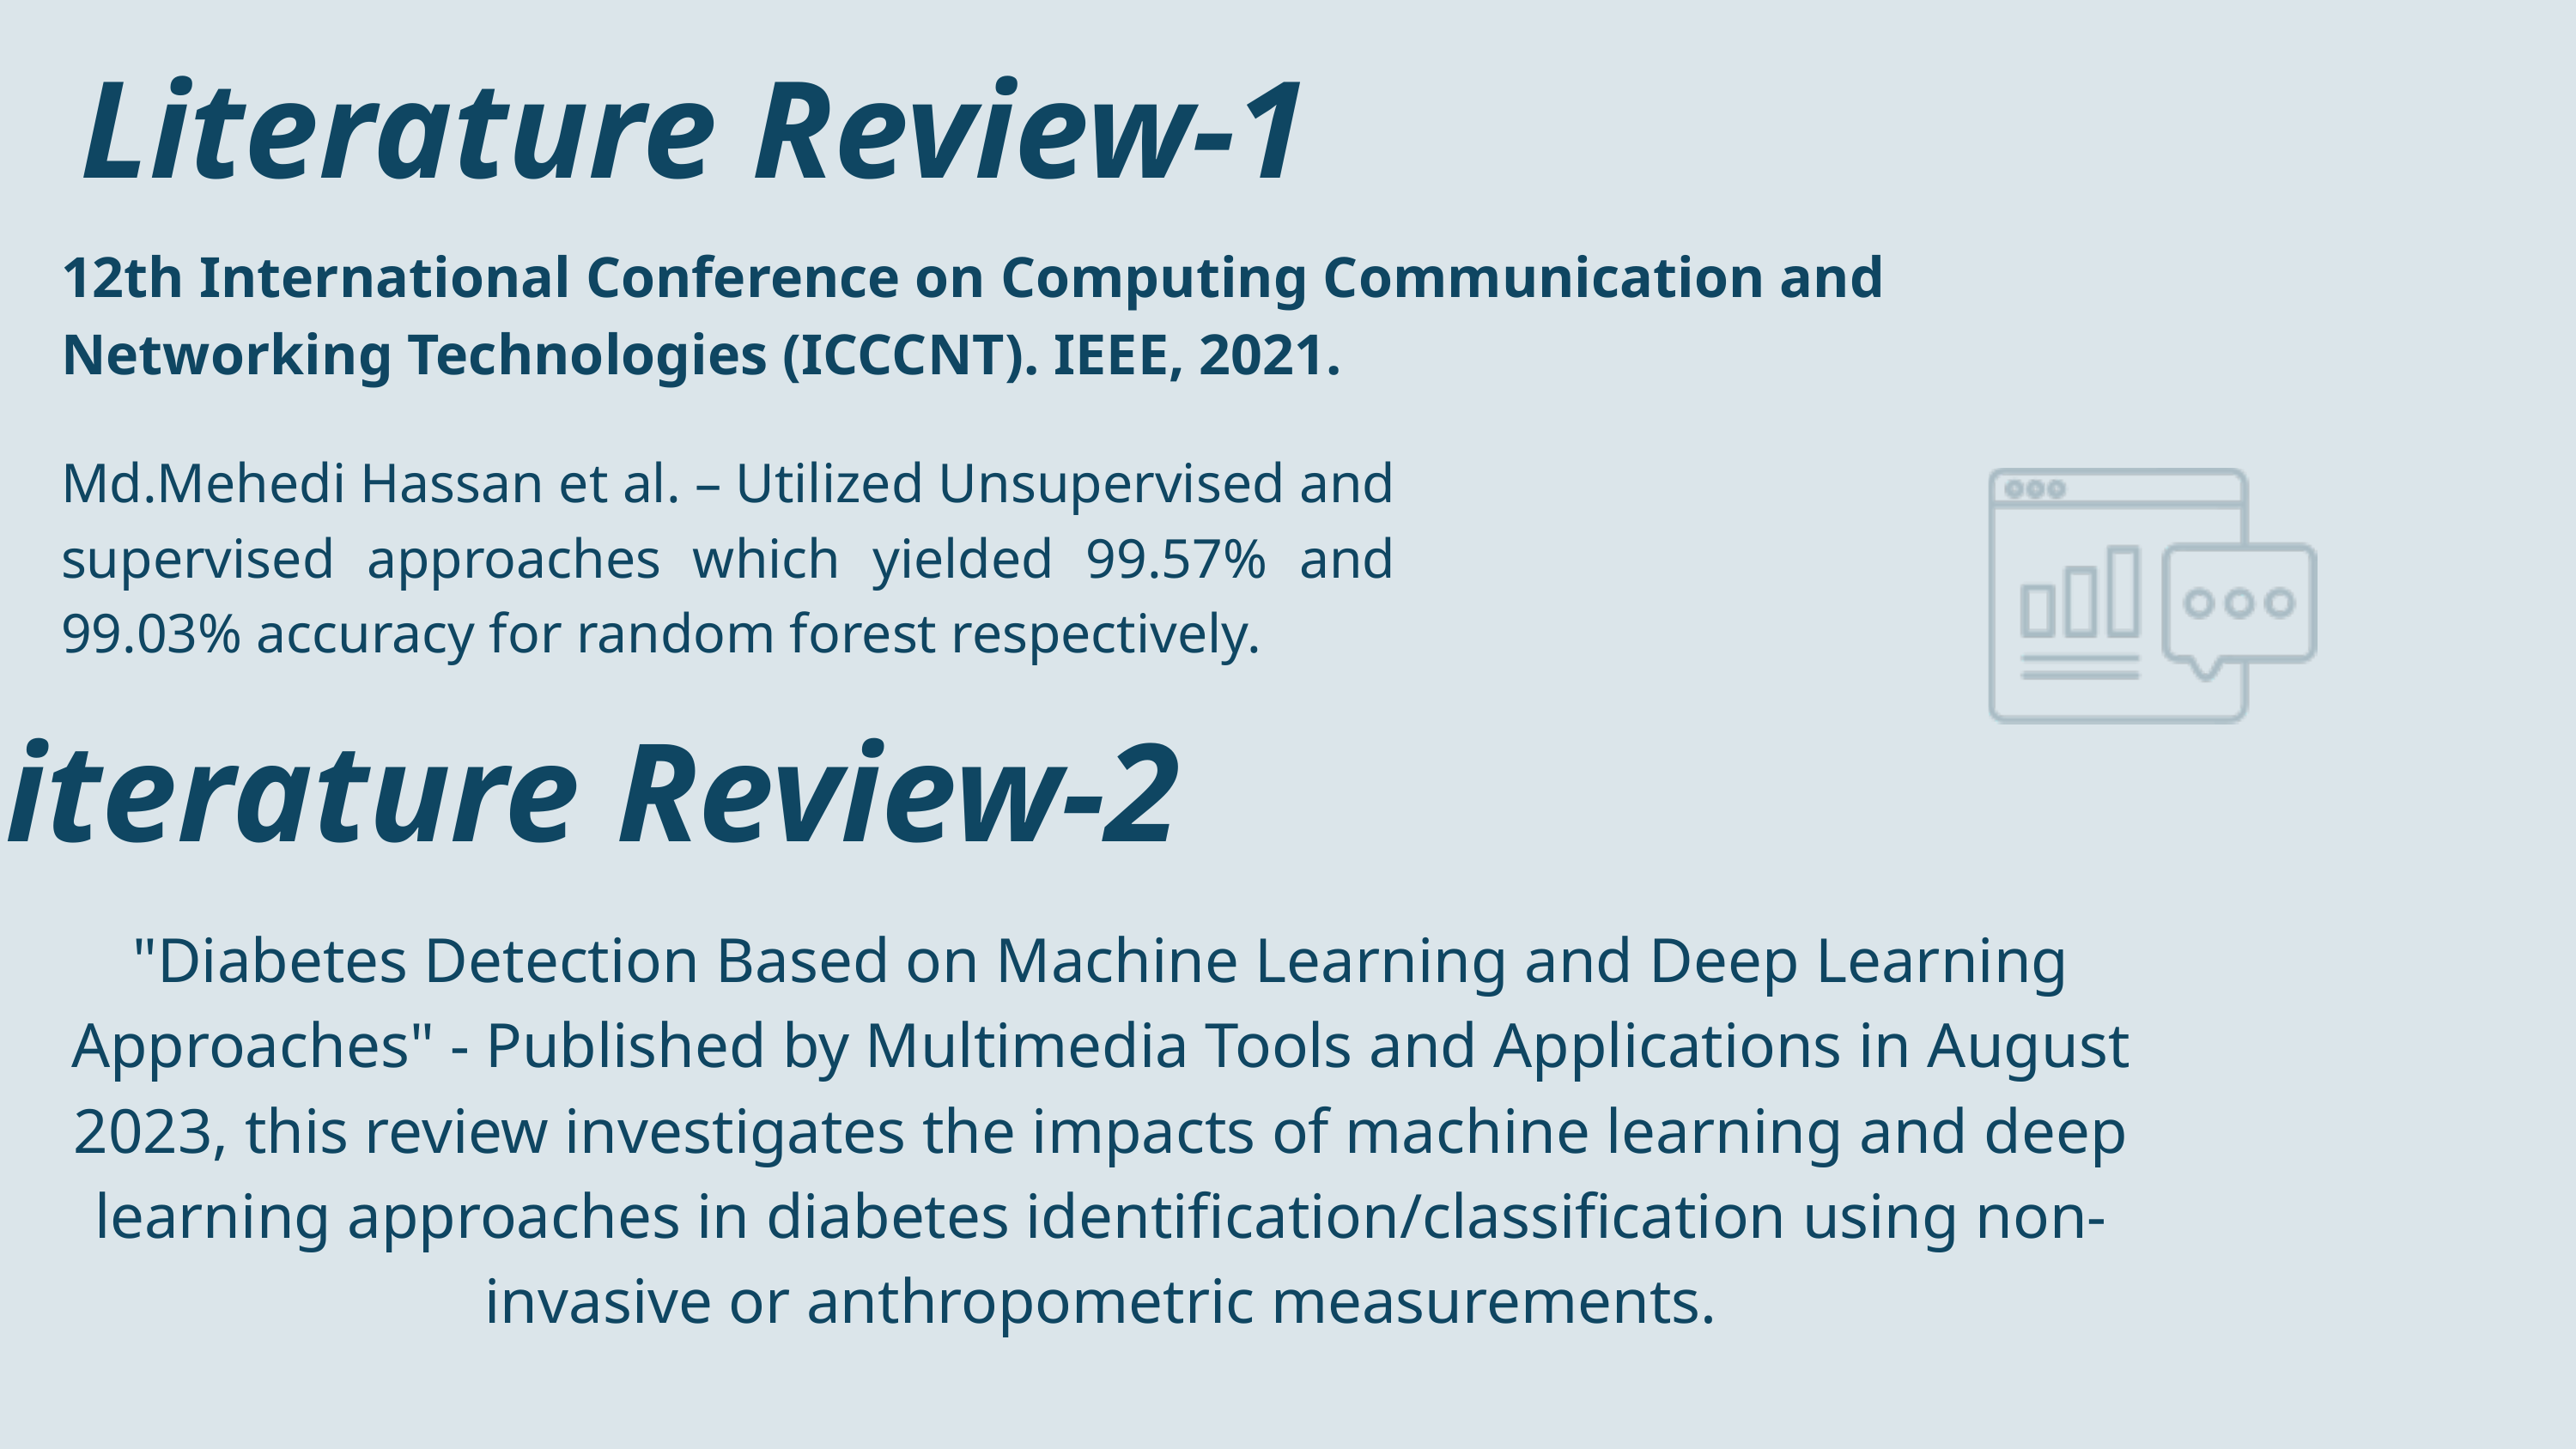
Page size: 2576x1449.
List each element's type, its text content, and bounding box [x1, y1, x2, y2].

text_box Md.Mehedi Hassan et al. – Utilized Unsupervised and supervised approaches which yielded 99.57% and 99.03% accuracy for random forest respectively. [61, 438, 1398, 637]
text_box [1988, 468, 2318, 724]
text_box 12th International Conference on Computing Communication and Networking Technologies (ICCCNT). IEEE, 2021. [61, 230, 2154, 542]
text_box Literature Review-2 [0, 637, 1577, 1100]
text_box "Diabetes Detection Based on Machine Learning and Deep Learning Approaches" - Published by Multimedia Tools and Applications in August 2023, this review investigates the impacts of machine learning and deep learning approaches in diabetes identification/classification using non-invasive or anthropometric measurements. [61, 909, 2142, 1336]
text_box Literature Review-1 [80, 16, 2404, 393]
